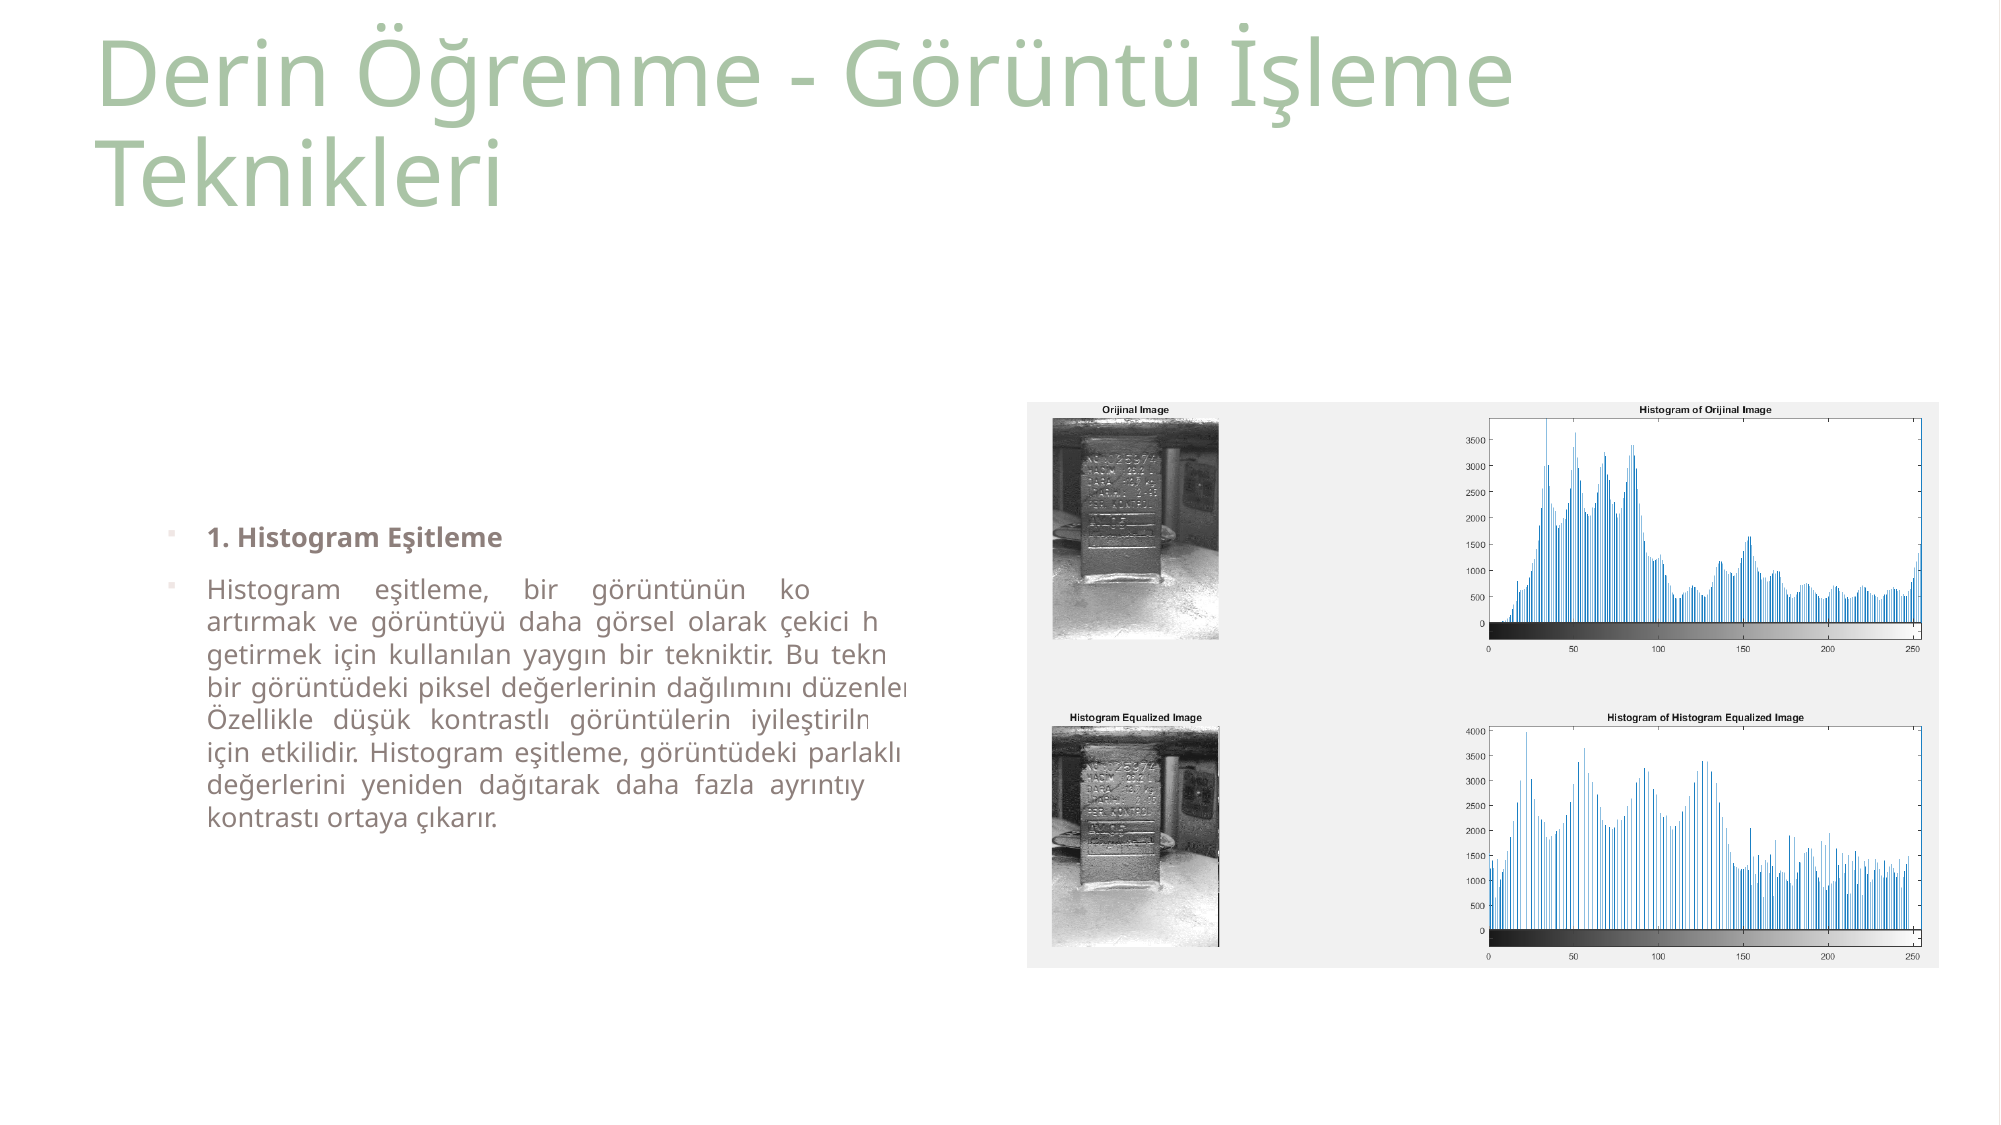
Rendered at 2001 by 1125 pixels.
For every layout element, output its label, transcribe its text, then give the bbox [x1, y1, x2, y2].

list 1. Histogram Eşitleme Histogram eşitleme, bir görüntünün kontrastını artırmak ve görüntüyü daha görsel olarak çekici hale getirmek için kullanılan yaygın bir tekniktir. Bu teknik, bir görüntüdeki piksel değerlerinin dağılımını düzenler. Özellikle düşük kontrastlı görüntülerin iyileştirilmesi için etkilidir. Histogram eşitleme, görüntüdeki parlaklık değerlerini yeniden dağıtarak daha fazla ayrıntıyı ve kontrastı ortaya çıkarır. [122, 512, 932, 846]
text_box [0, 0, 2000, 1125]
title Derin Öğrenme - Görüntü İşleme Teknikleri [79, 18, 1823, 234]
picture [1027, 402, 1939, 968]
